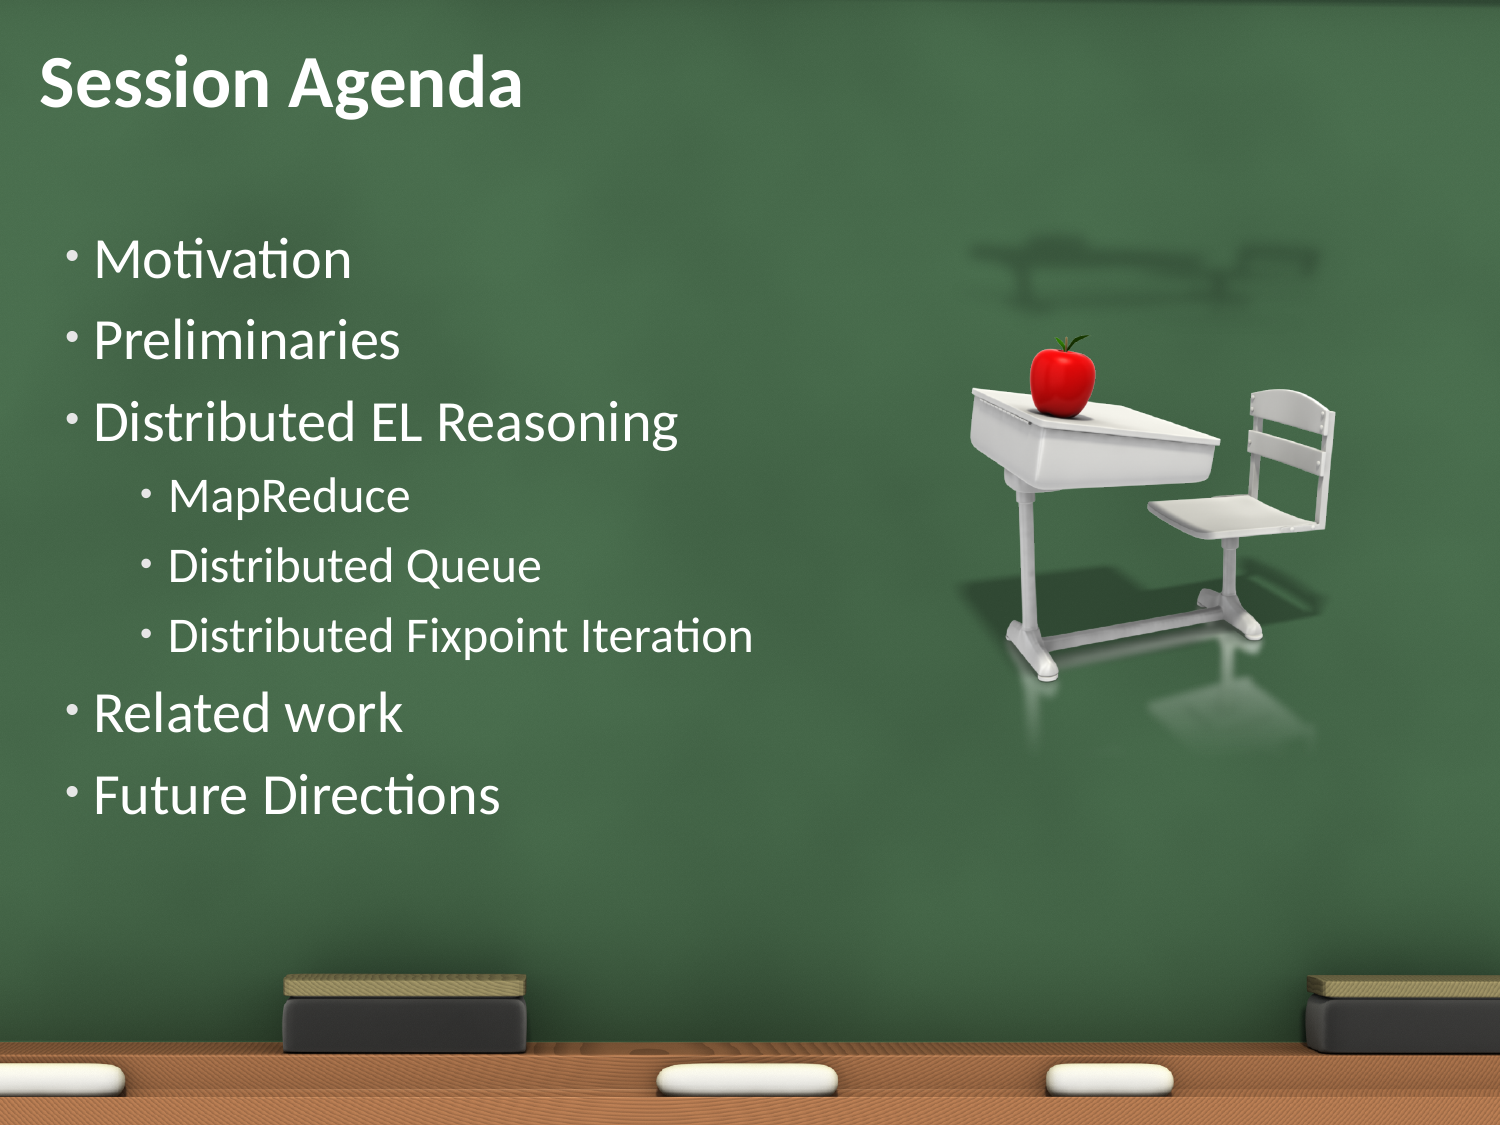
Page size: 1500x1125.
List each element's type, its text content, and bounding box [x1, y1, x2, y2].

list Motivation Preliminaries Distributed EL Reasoning MapReduce Distributed Queue Distributed Fixpoint Iteration Related work Future Directions [50, 212, 788, 955]
picture [0, 0, 1500, 1125]
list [886, 199, 1413, 761]
title Session Agenda [24, 24, 1375, 130]
